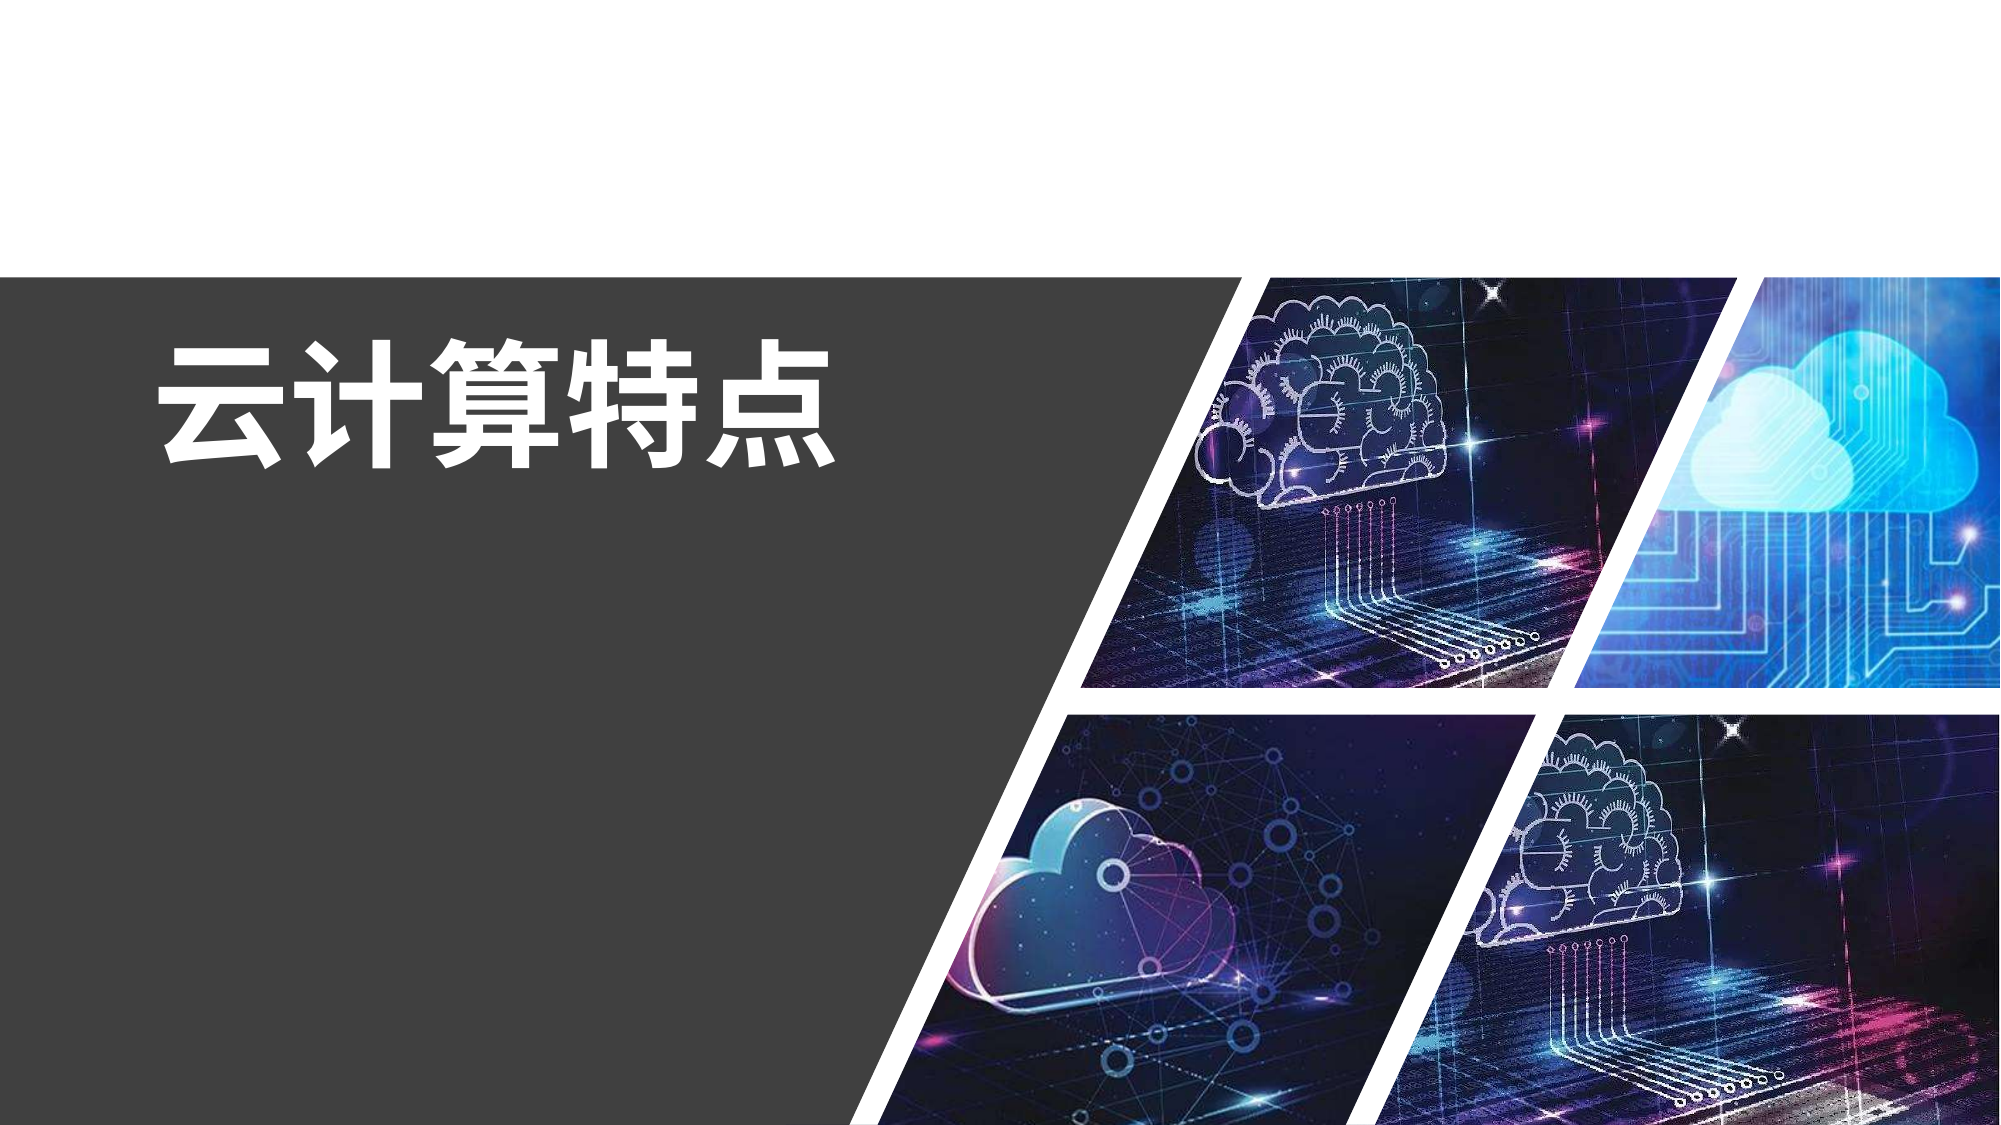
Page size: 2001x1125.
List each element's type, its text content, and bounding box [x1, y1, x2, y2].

list 云计算特点 [137, 330, 974, 998]
picture [785, 714, 2000, 1125]
text_box [0, 276, 1244, 1125]
picture [1080, 277, 2000, 688]
